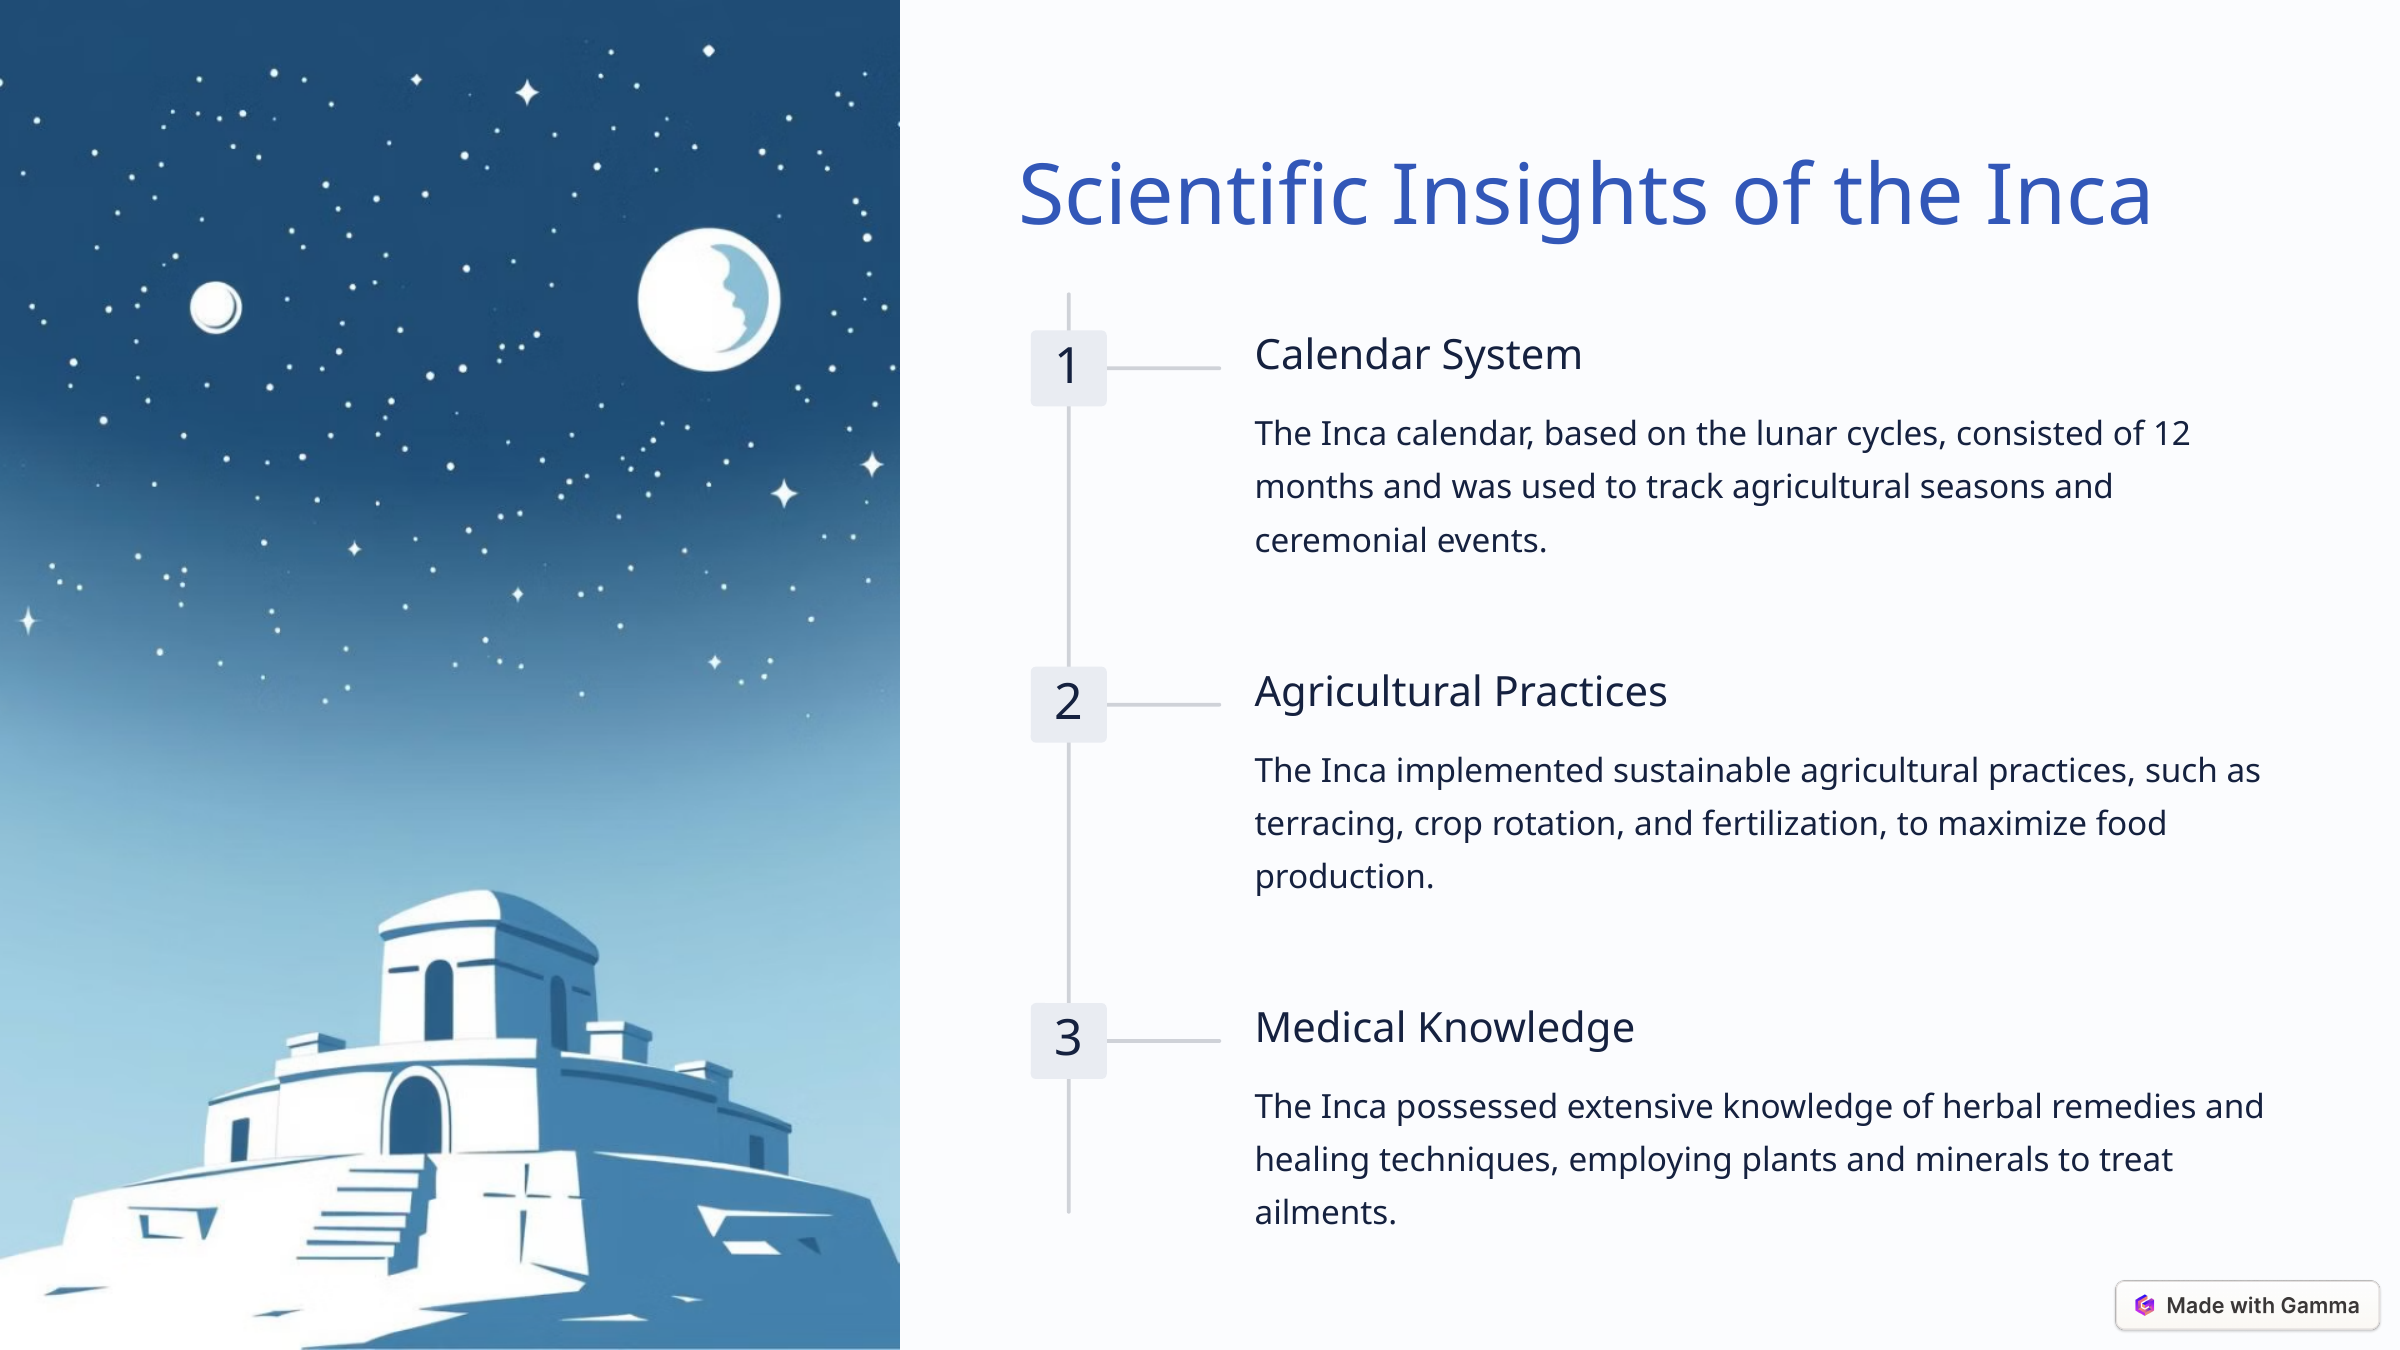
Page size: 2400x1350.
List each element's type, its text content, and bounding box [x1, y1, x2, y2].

text_box Calendar System [1254, 326, 1677, 379]
text_box 1 [1058, 343, 1080, 394]
text_box The Inca possessed extensive knowledge of herbal remedies and healing techniques, employing plants and minerals to treat ailments. [1254, 1071, 2282, 1180]
text_box Agricultural Practices [1254, 662, 1691, 716]
text_box [1107, 366, 1222, 371]
text_box [1107, 702, 1222, 707]
text_box [1066, 407, 1071, 666]
text_box [1107, 1039, 1222, 1043]
picture [0, 0, 900, 1350]
text_box [1066, 292, 1071, 330]
text_box [1066, 1079, 1071, 1214]
picture [2106, 1271, 2389, 1339]
text_box 2 [1054, 679, 1083, 730]
text_box [1030, 1002, 1107, 1079]
text_box Medical Knowledge [1254, 998, 1677, 1052]
text_box [1030, 330, 1107, 407]
text_box Scientific Insights of the Inca [1018, 136, 2181, 242]
text_box The Inca calendar, based on the lunar cycles, consisted of 12 months and was used to track agricultural seasons and ceremonial events. [1254, 399, 2282, 562]
text_box The Inca implemented sustainable agricultural practices, such as terracing, crop rotation, and fertilization, to maximize food production. [1254, 735, 2282, 898]
text_box [1030, 666, 1107, 743]
text_box [1066, 743, 1071, 1003]
text_box 3 [1055, 1015, 1083, 1067]
